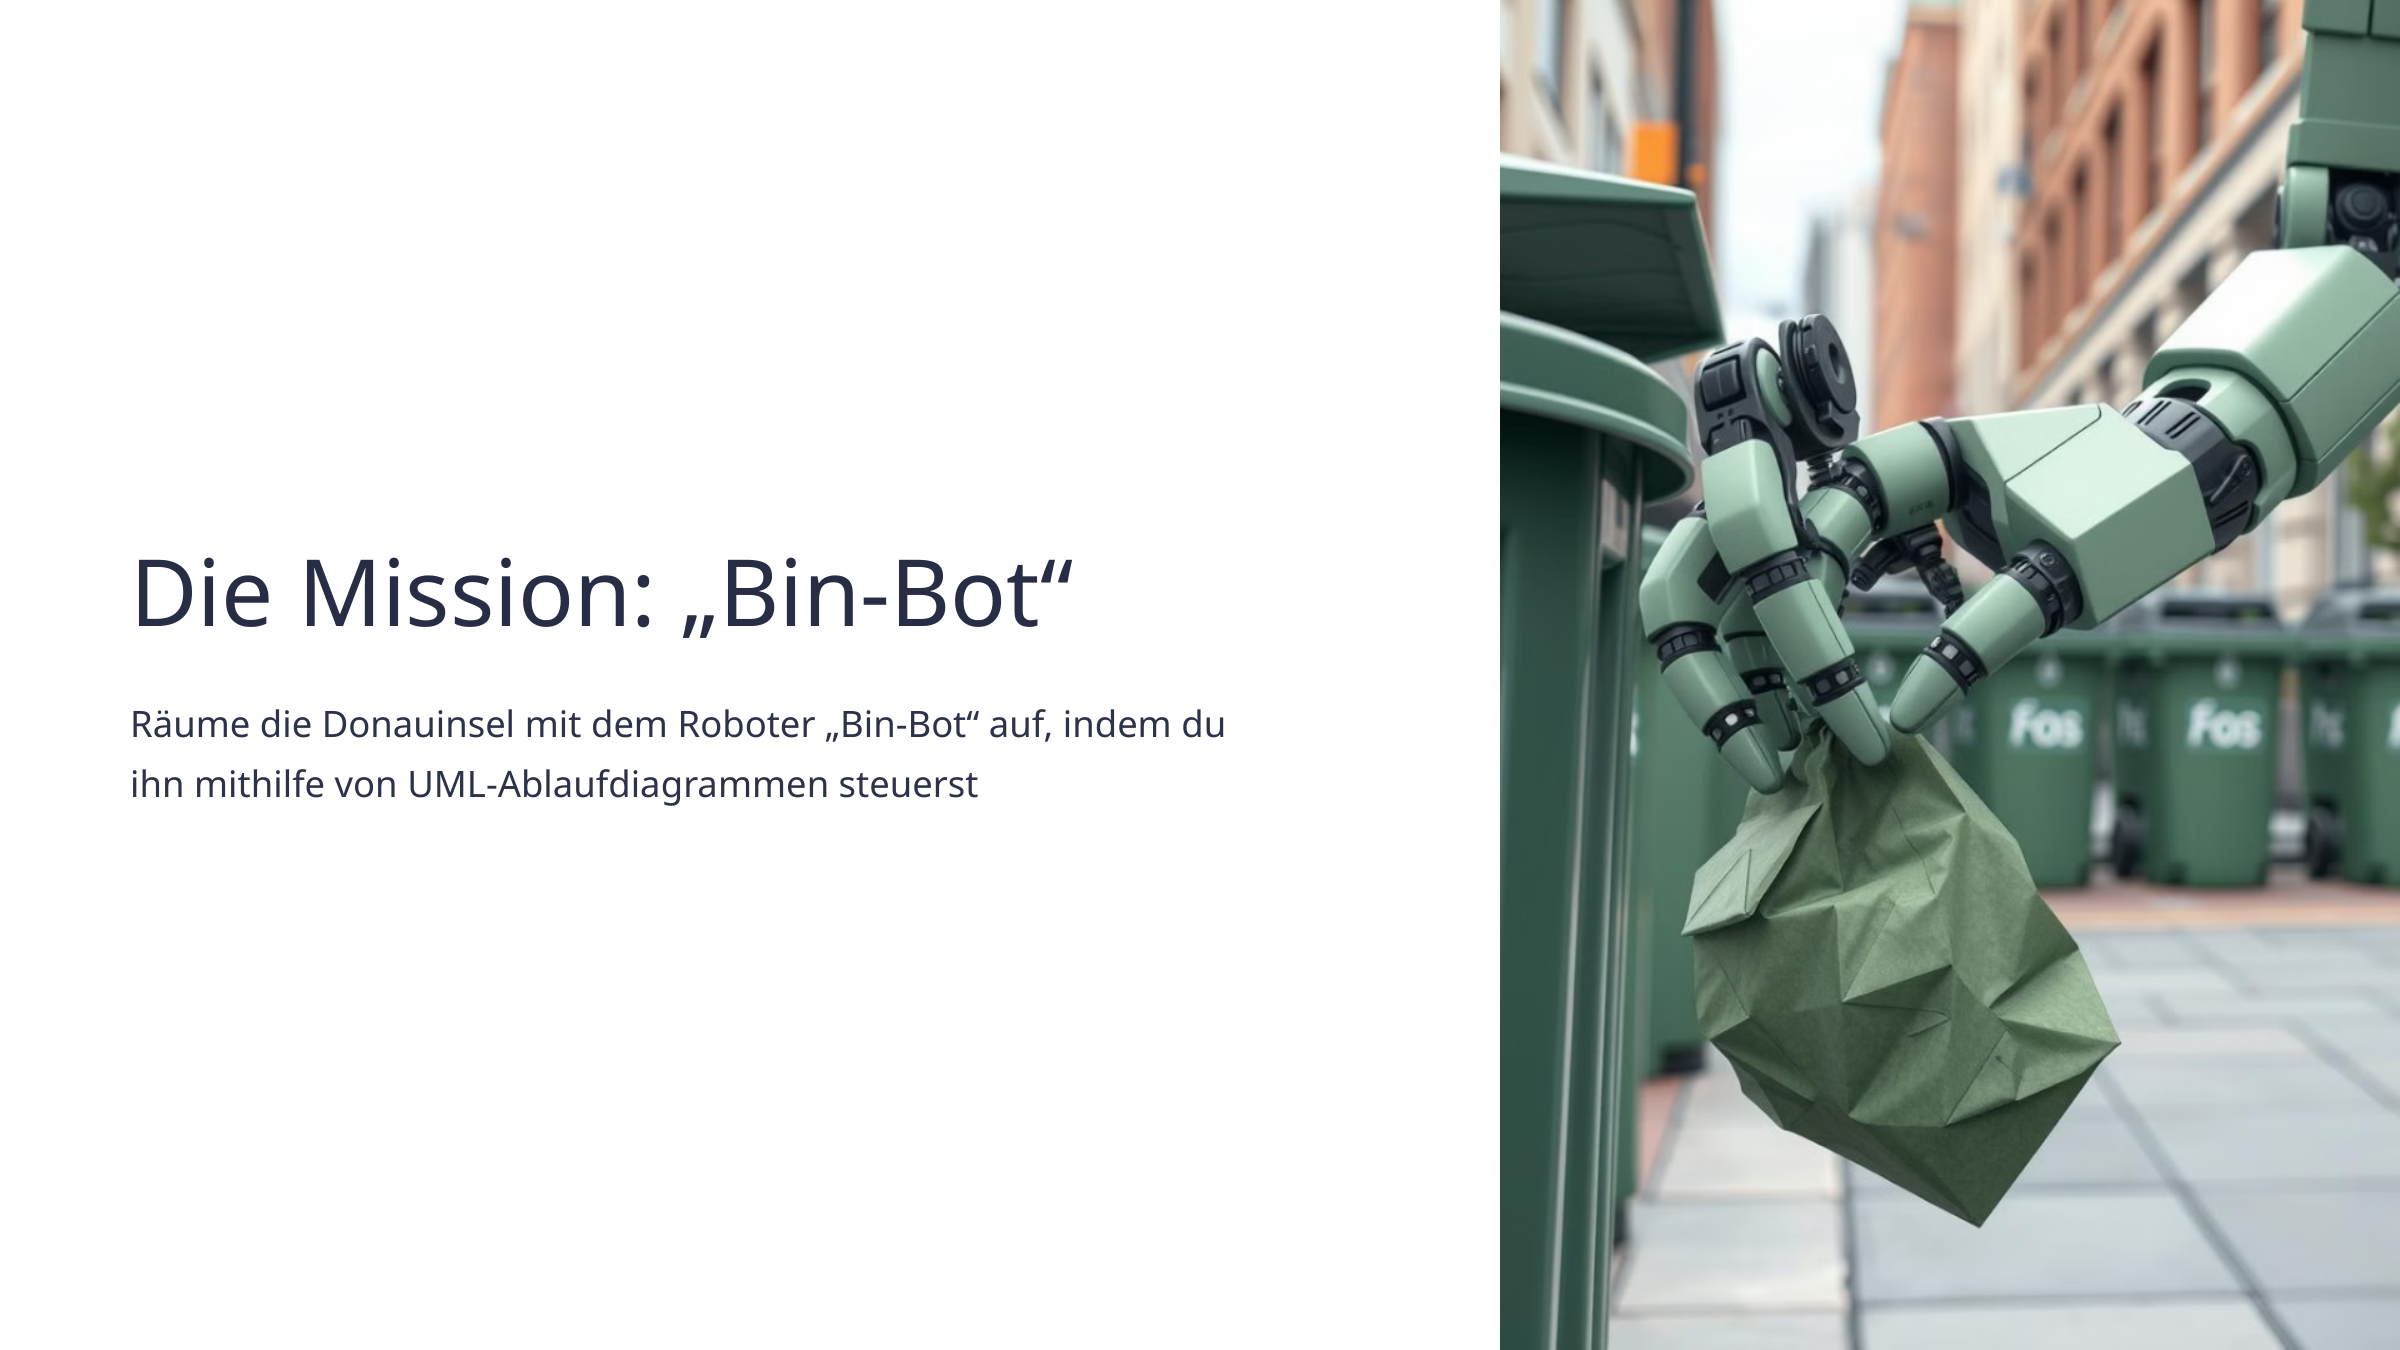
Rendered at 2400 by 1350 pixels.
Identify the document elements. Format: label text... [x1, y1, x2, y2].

text_box Die Mission: „Bin-Bot“ [130, 529, 1061, 646]
text_box Räume die Donauinsel mit dem Roboter „Bin-Bot“ auf, indem du ihn mithilfe von UML-Ablaufdiagrammen steuerst [130, 701, 1370, 821]
picture [1499, 0, 2400, 1350]
